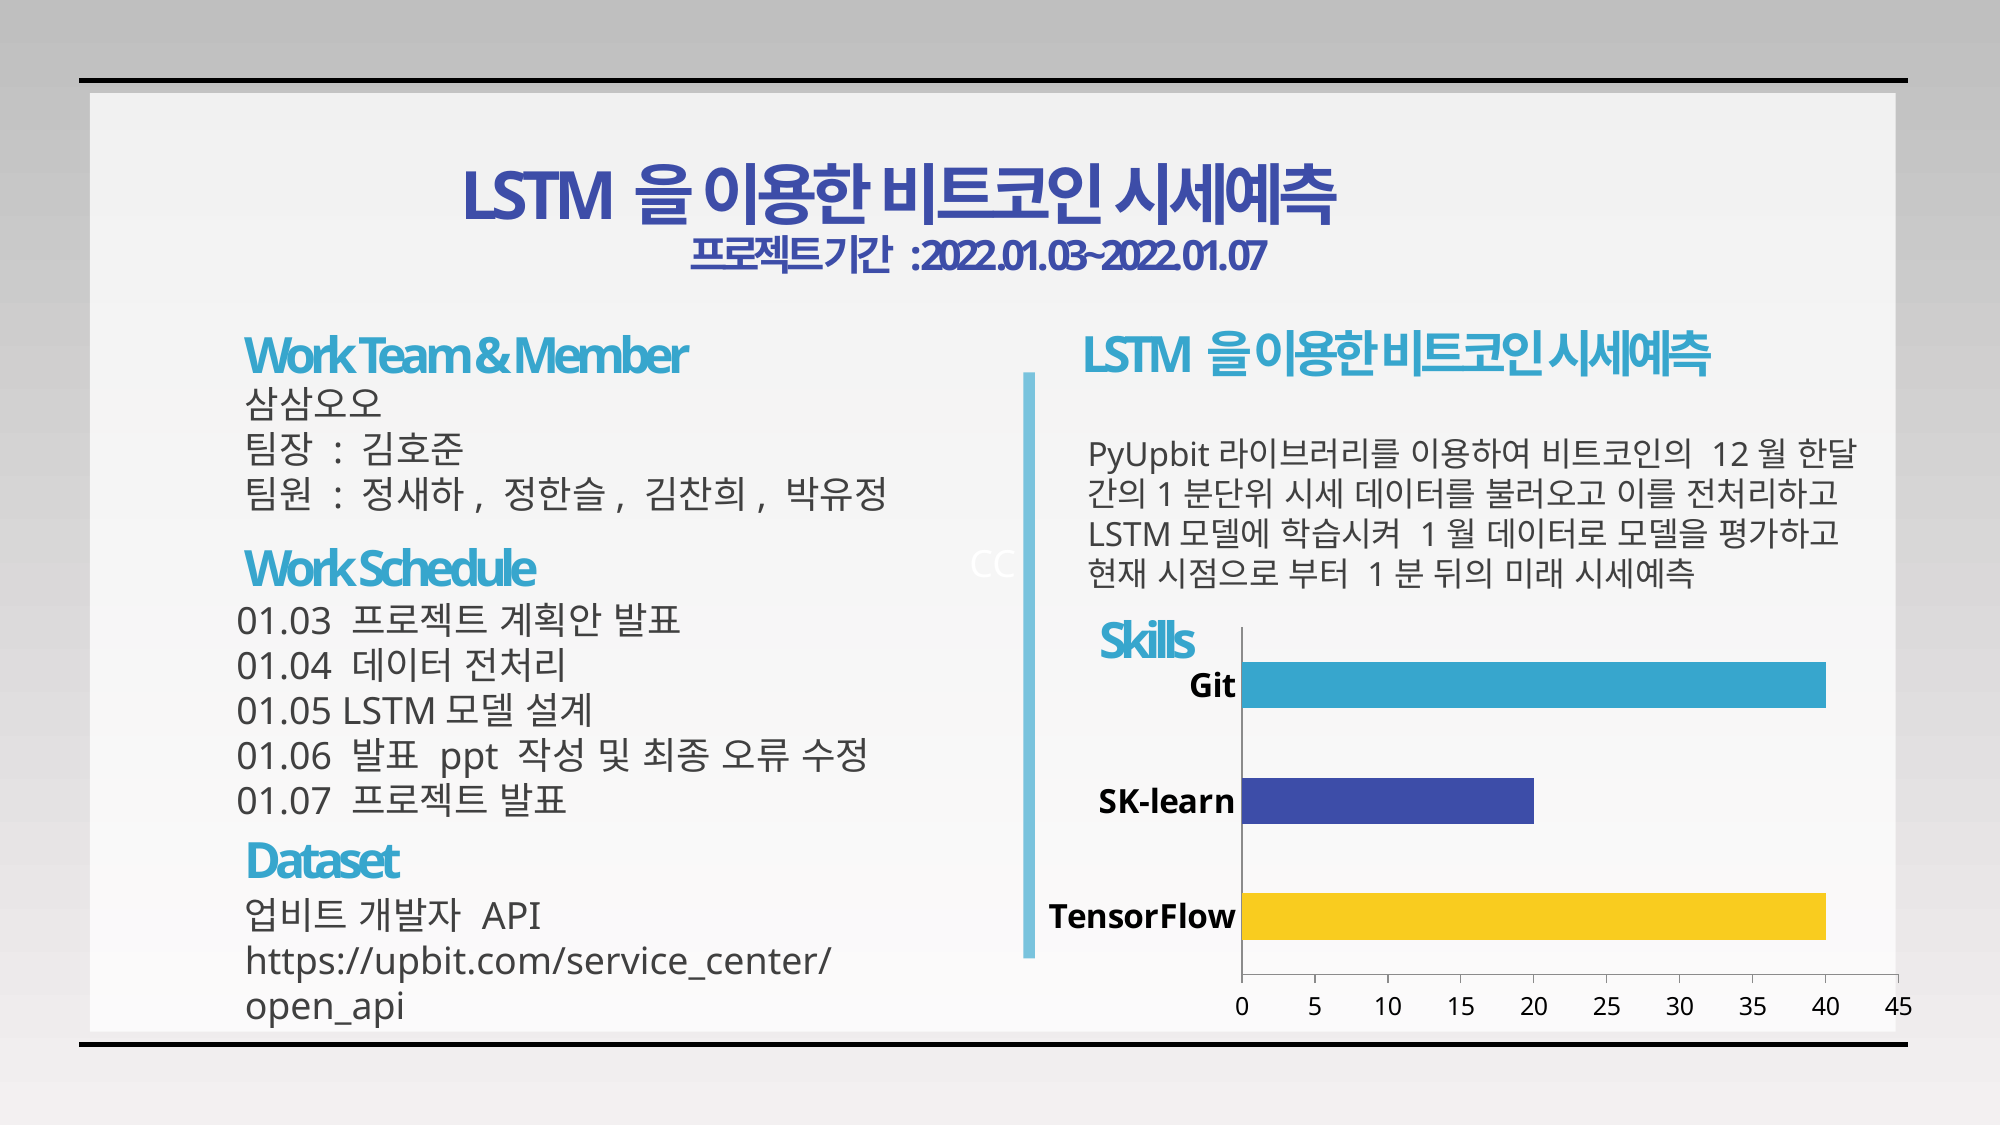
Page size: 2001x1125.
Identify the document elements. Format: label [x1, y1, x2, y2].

text_box [89, 93, 1932, 1032]
text_box [0, 0, 2000, 1125]
